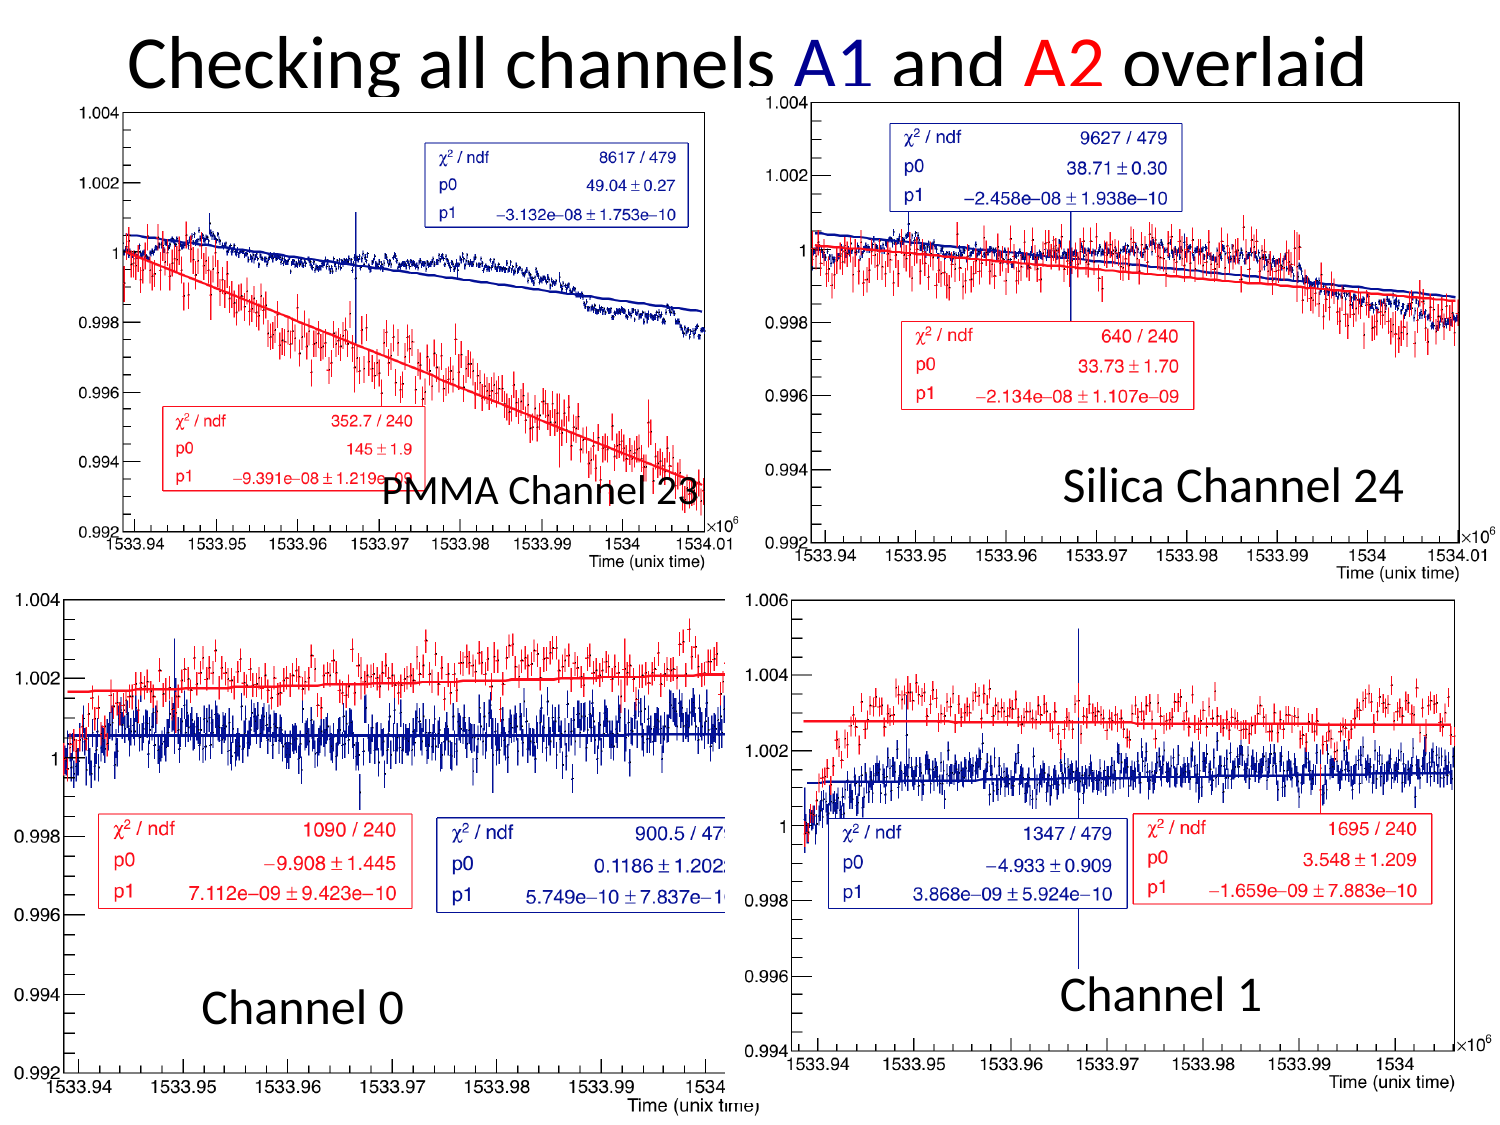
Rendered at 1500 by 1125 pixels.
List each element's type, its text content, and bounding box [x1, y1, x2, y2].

title Checking all channels A1 and A2 overlaid [37, 0, 1459, 153]
picture [0, 85, 1500, 1125]
